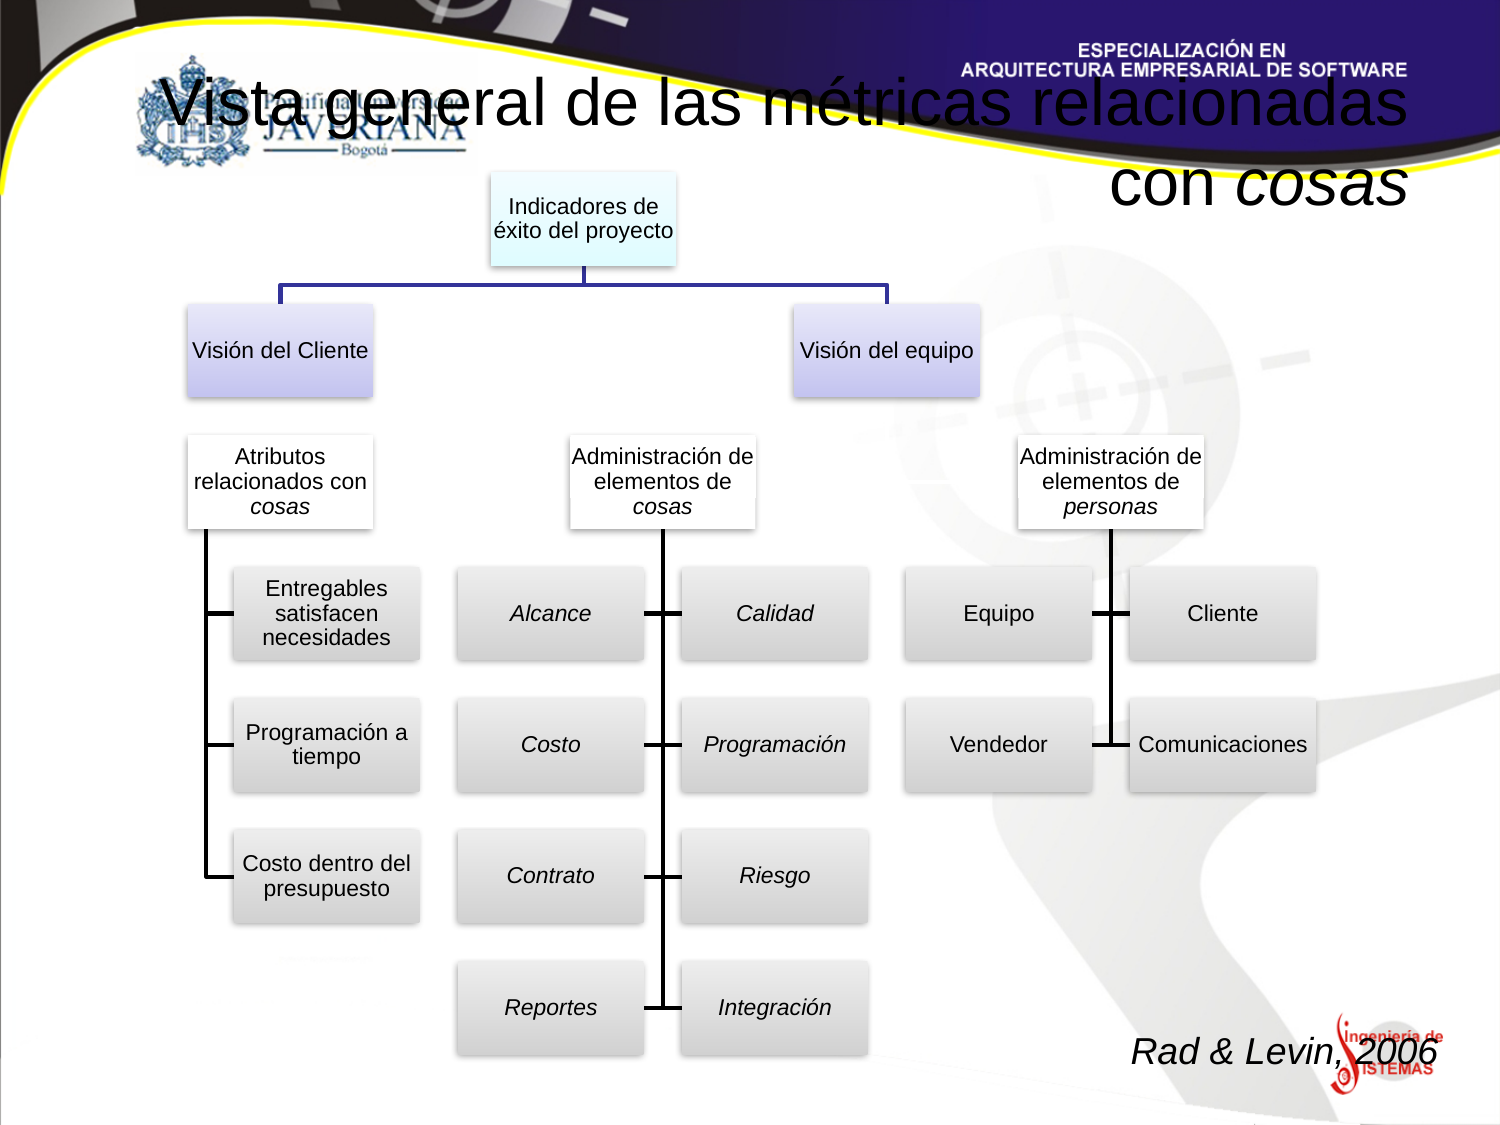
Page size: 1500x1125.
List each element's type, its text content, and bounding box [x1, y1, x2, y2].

text_box Rad & Levin, 2006 [960, 1019, 1453, 1080]
title Vista general de las métricas relacionadas con cosas [74, 44, 1426, 173]
picture [0, 0, 1500, 1125]
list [76, 172, 1427, 1055]
